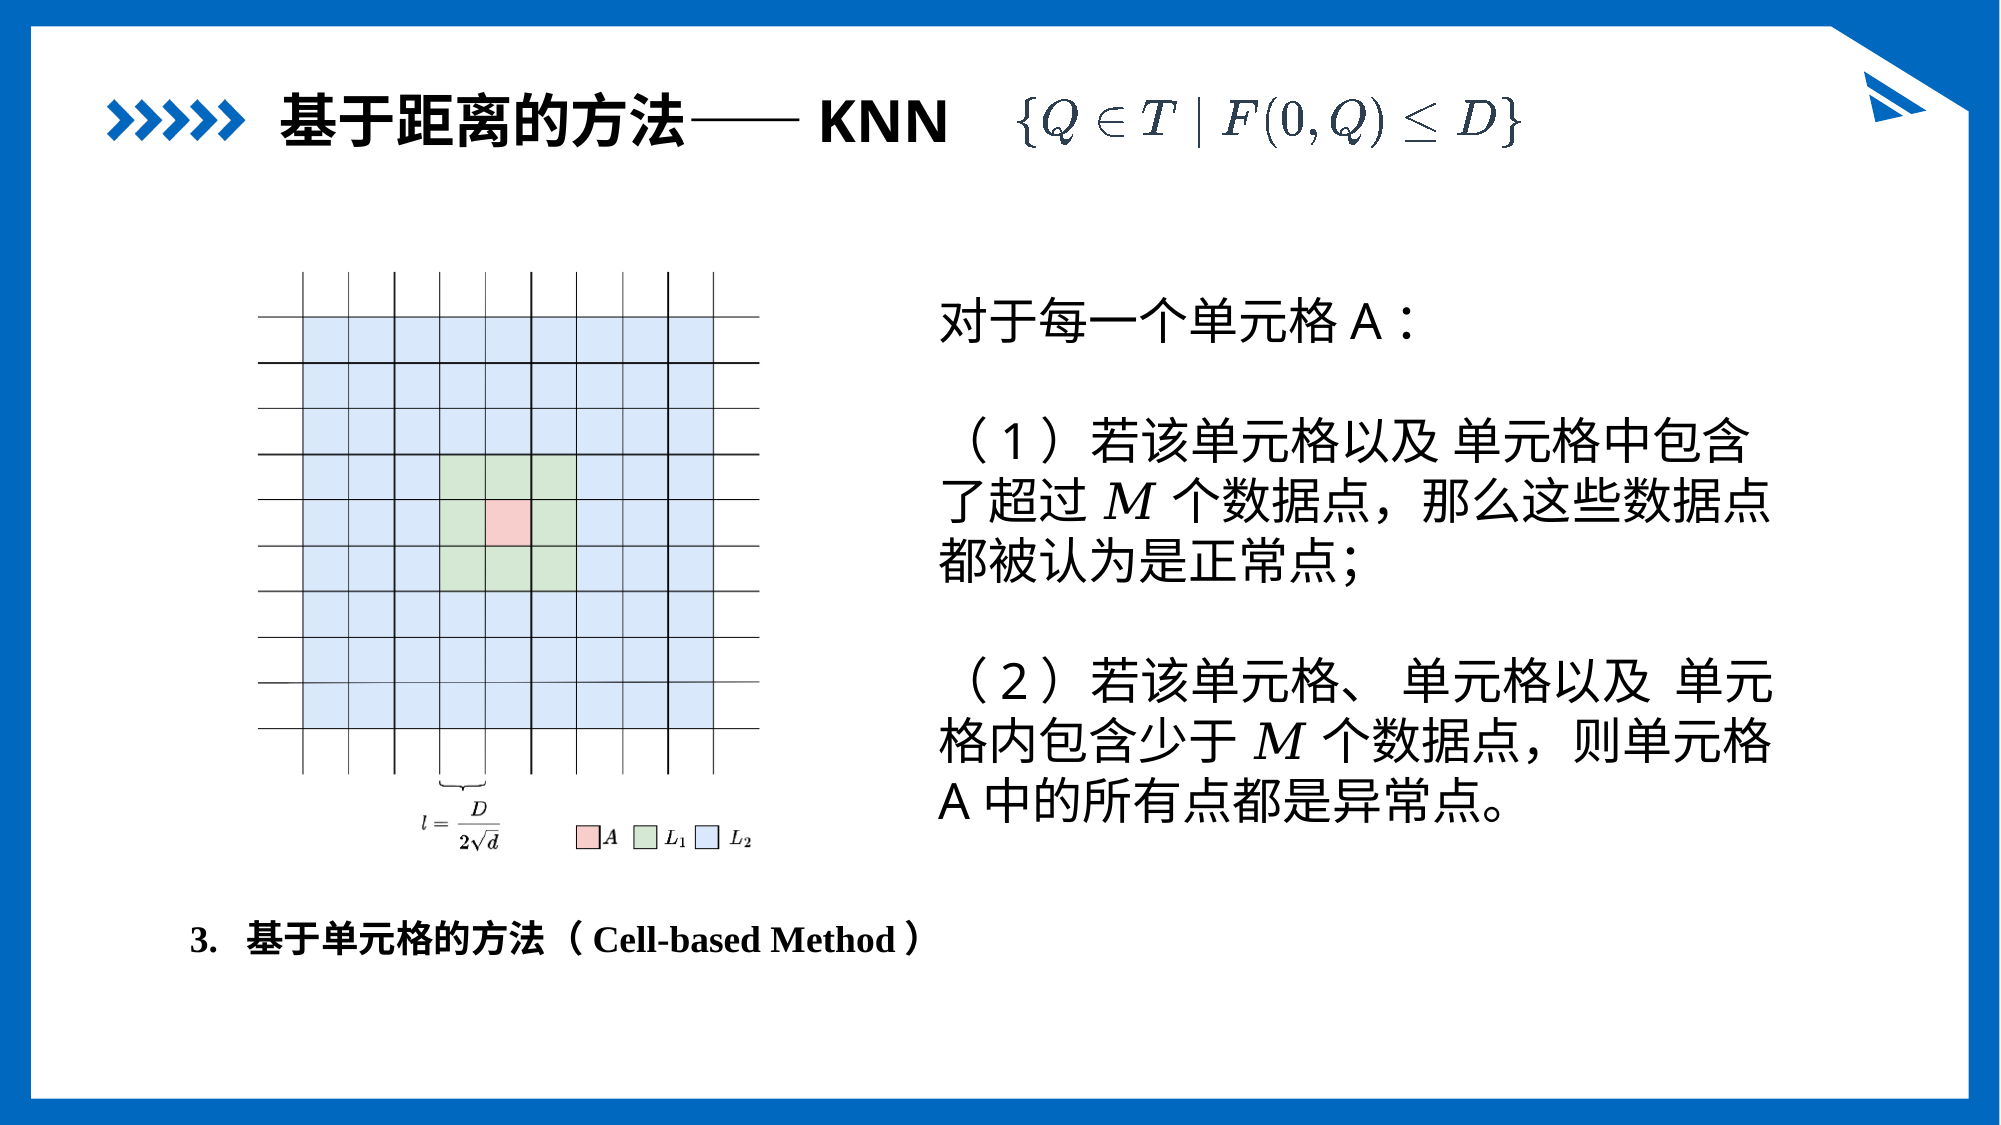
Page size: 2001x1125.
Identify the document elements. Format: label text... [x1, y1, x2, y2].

text_box 3. 基于单元格的方法（Cell-based Method） [25, 894, 1026, 968]
picture [106, 99, 246, 141]
picture [1014, 87, 1524, 153]
text_box 基于距离的方法——KNN [264, 77, 1013, 162]
picture [245, 259, 788, 866]
